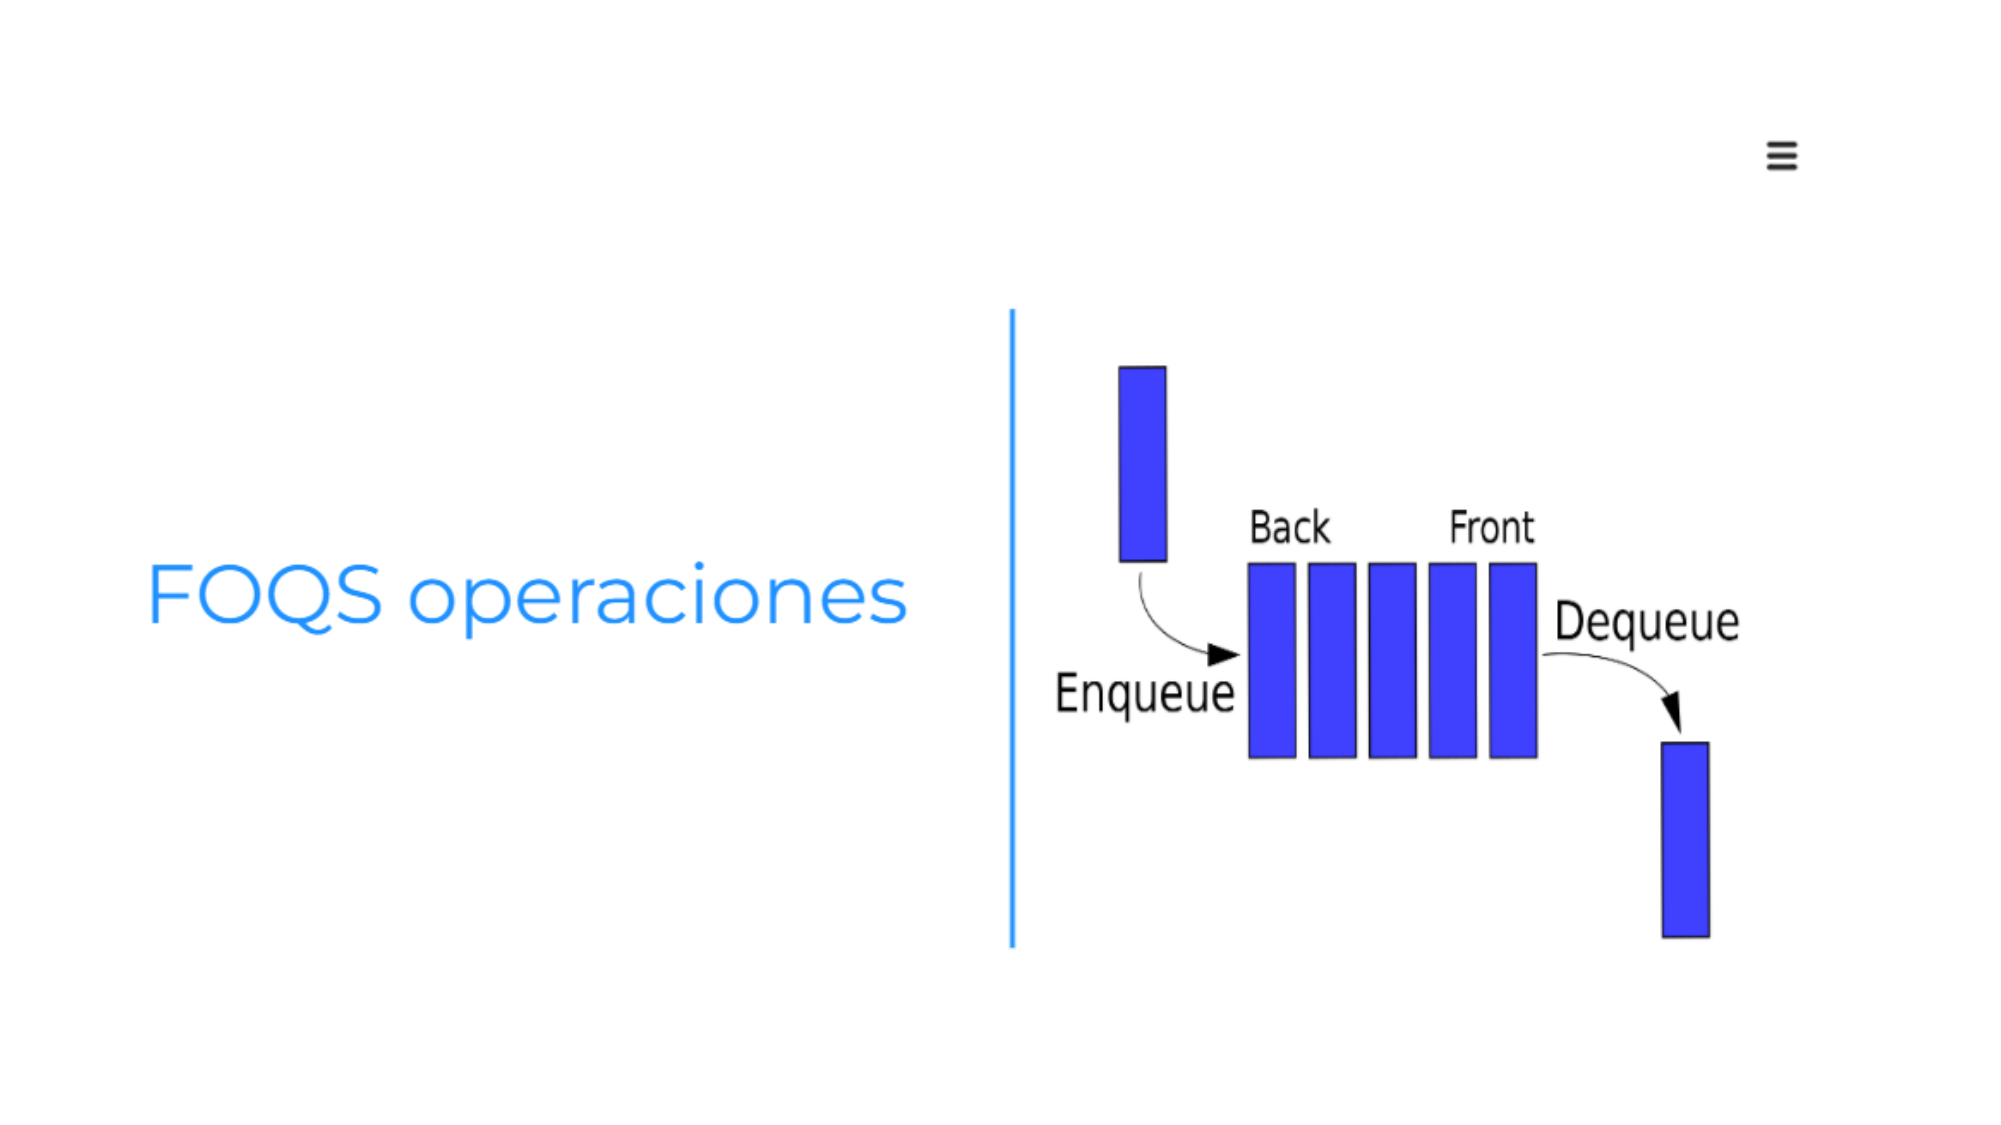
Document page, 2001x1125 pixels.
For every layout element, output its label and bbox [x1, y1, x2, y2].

picture [128, 86, 1872, 1039]
